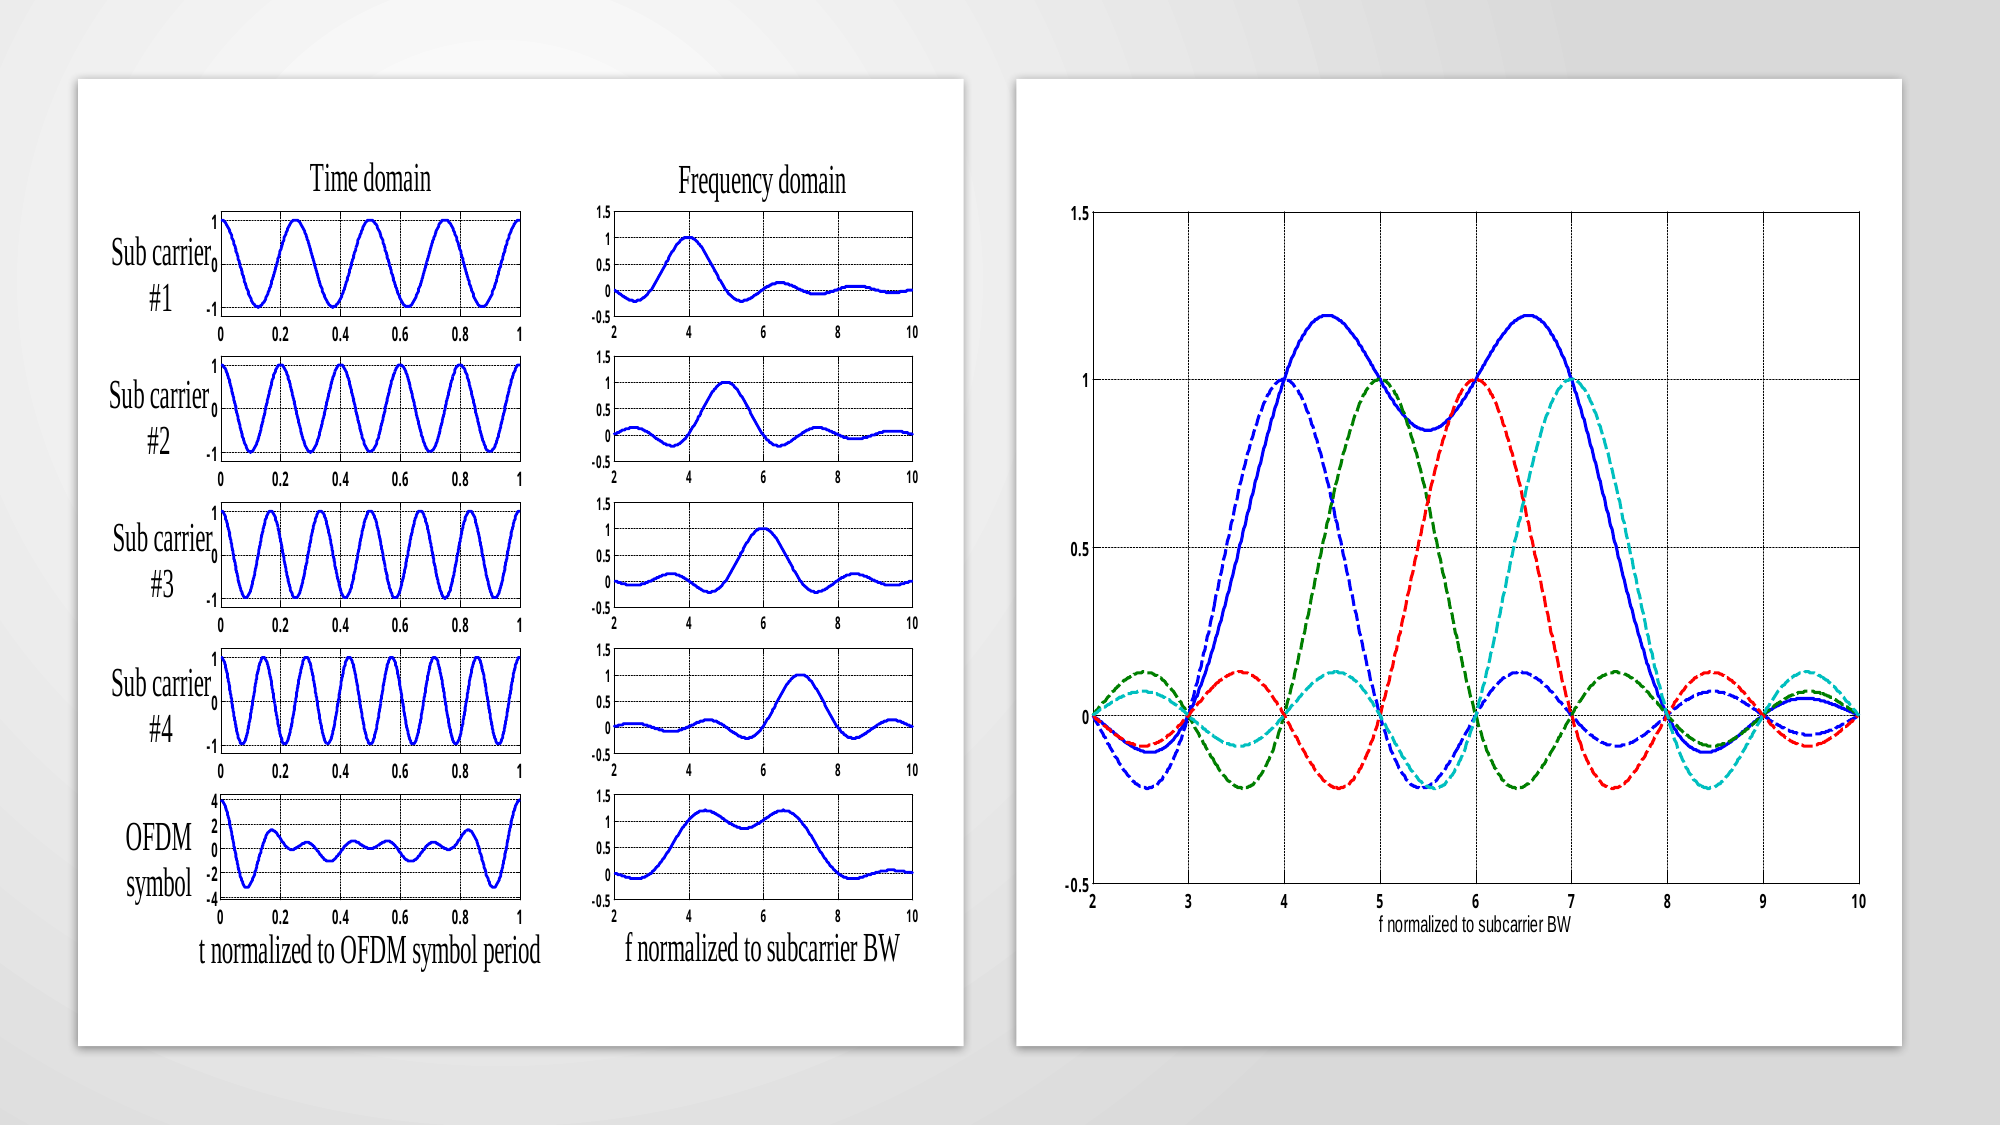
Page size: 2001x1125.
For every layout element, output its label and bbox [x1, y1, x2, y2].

text_box [0, 0, 2000, 1125]
text_box [76, 77, 965, 1048]
picture [1043, 190, 1877, 956]
picture [104, 147, 938, 993]
text_box [1015, 77, 1904, 1048]
